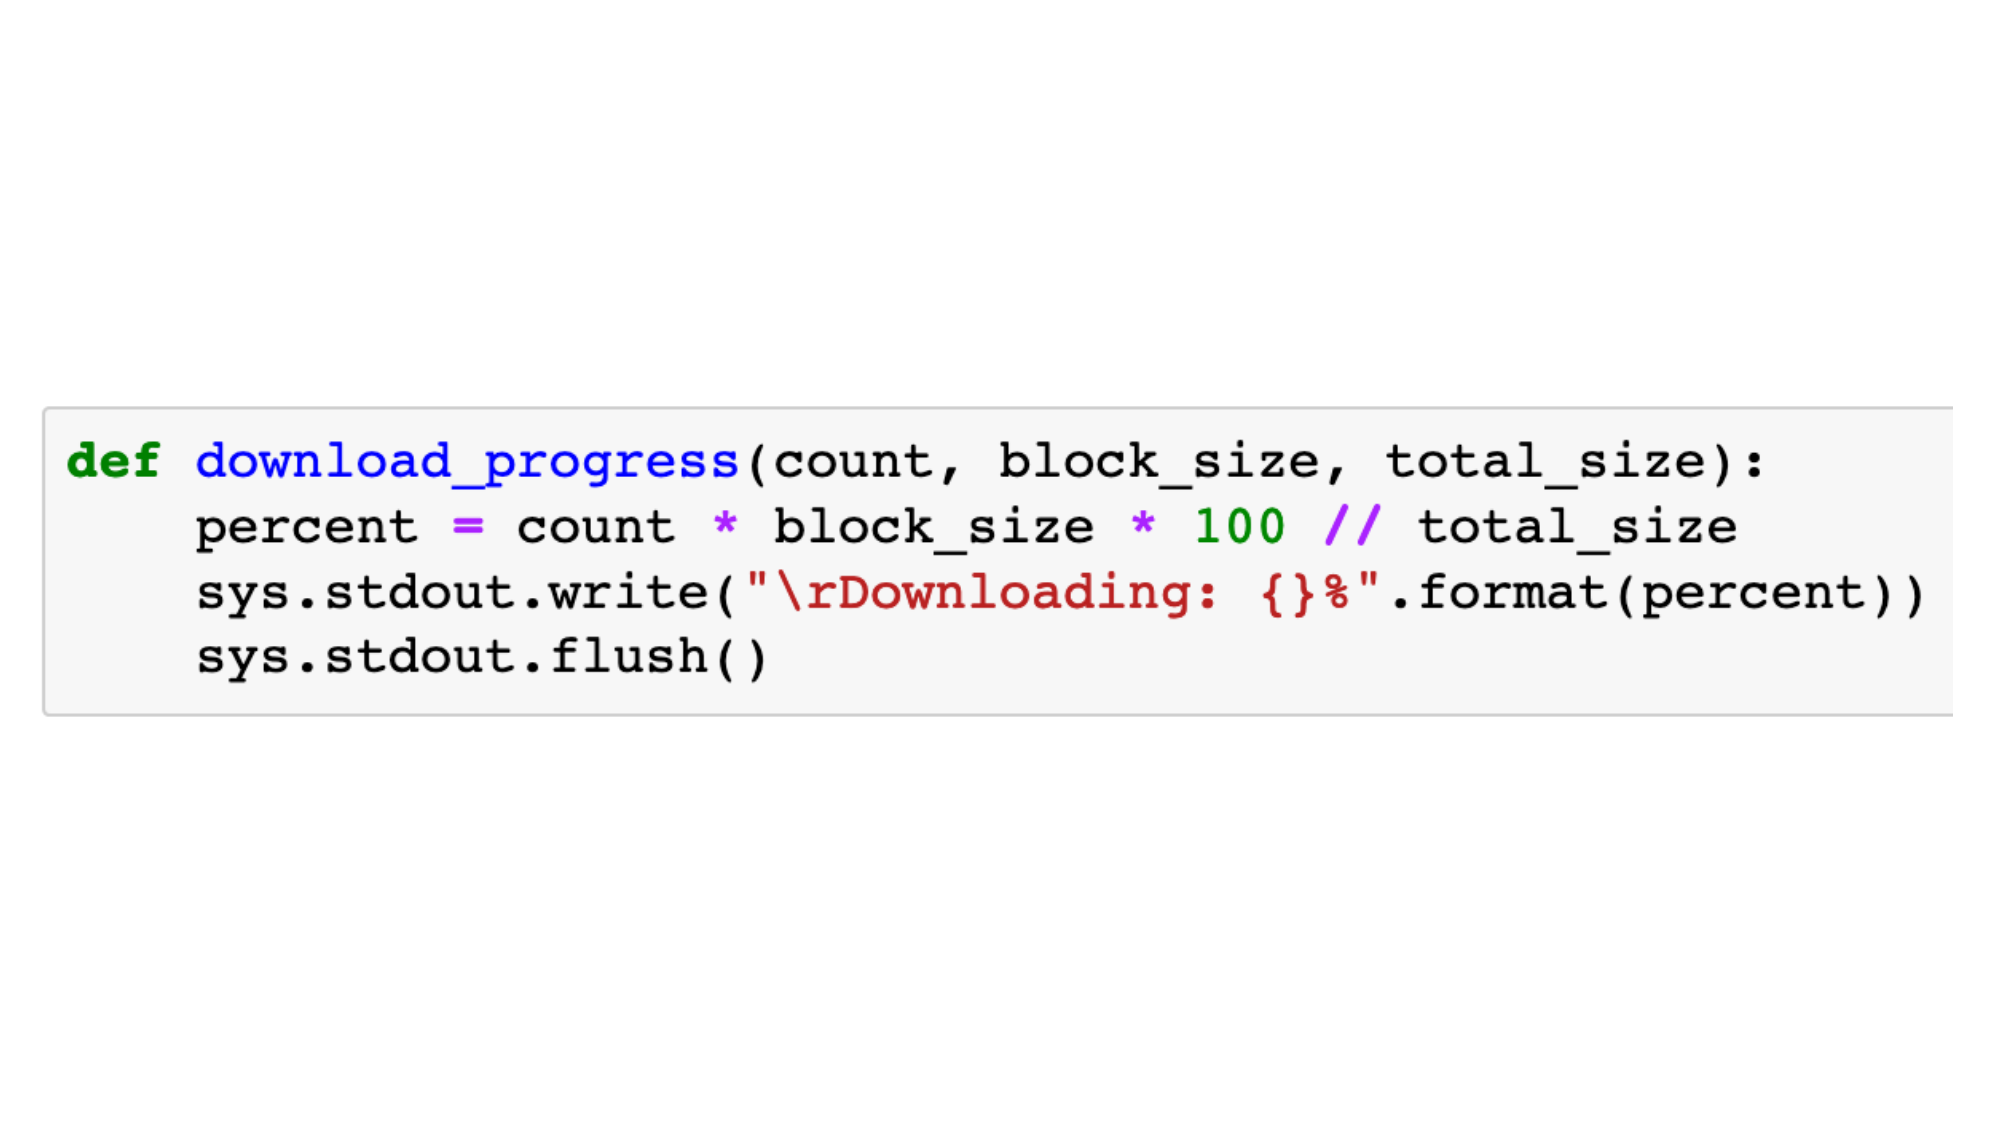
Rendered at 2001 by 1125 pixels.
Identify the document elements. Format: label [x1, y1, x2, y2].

picture [20, 389, 1953, 741]
